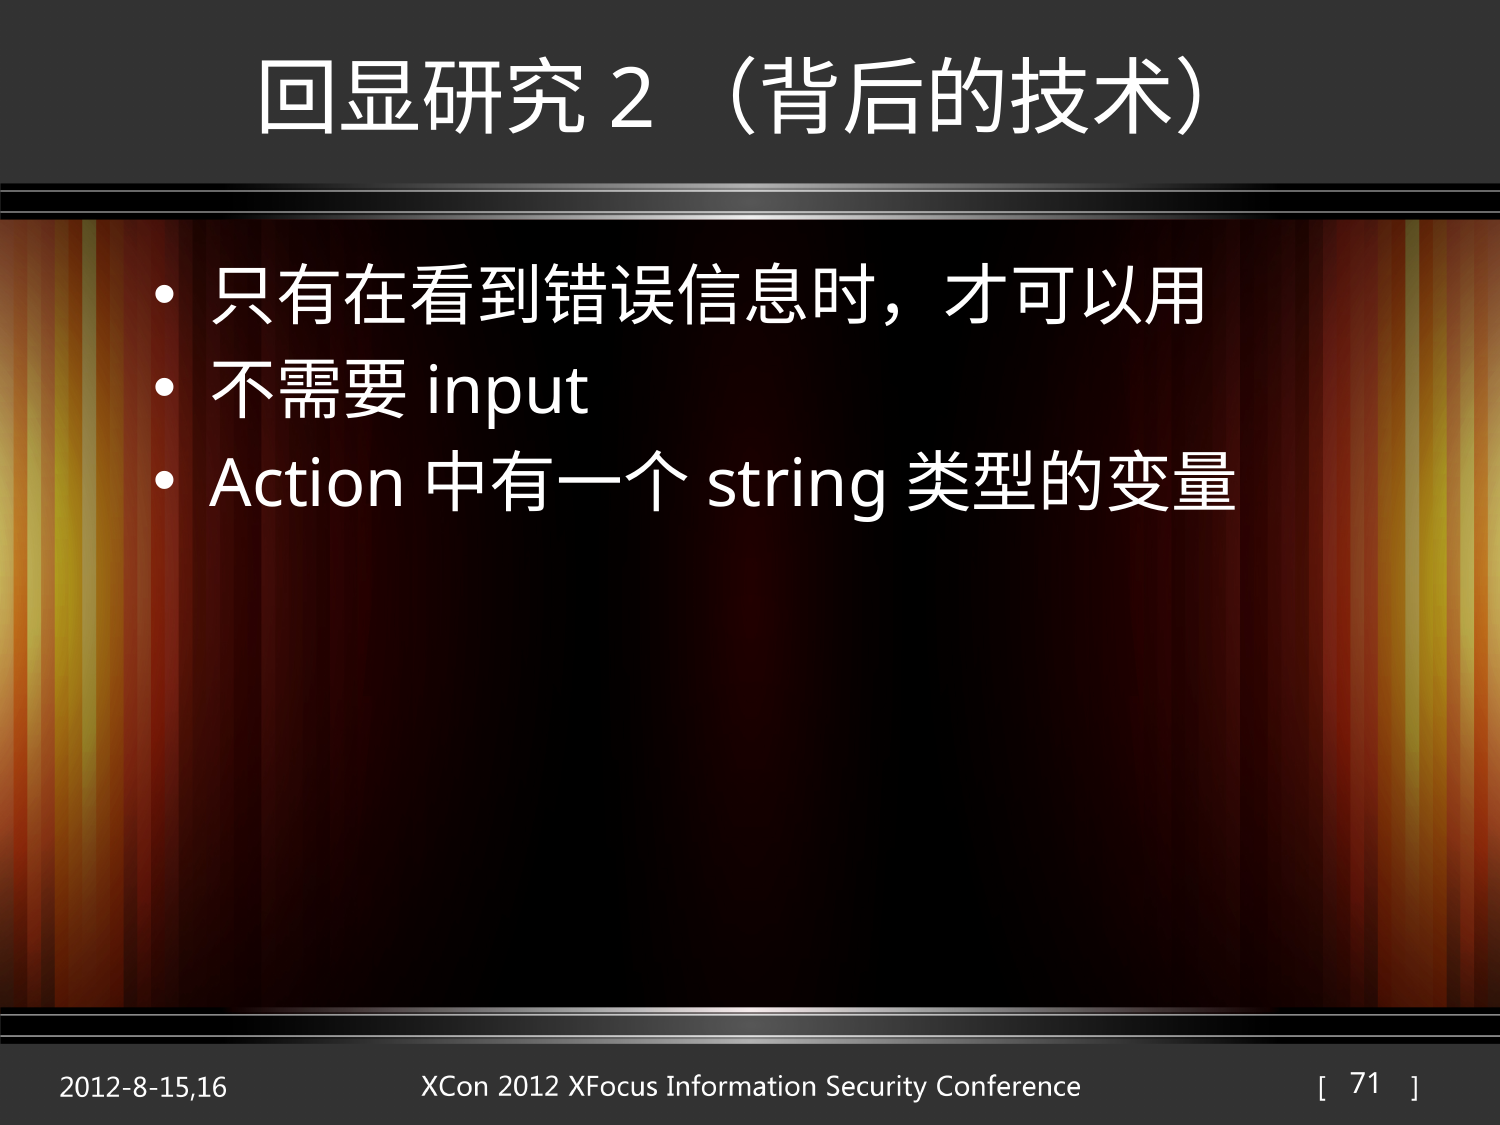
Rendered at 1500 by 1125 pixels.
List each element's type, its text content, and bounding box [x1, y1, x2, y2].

slide_number 71 [1325, 1054, 1408, 1114]
picture [0, 0, 1500, 1125]
list 只有在看到错误信息时，才可以用 不需要input Action中有一个string类型的变量 [138, 245, 1376, 988]
title 回显研究2（背后的技术） [138, 0, 1376, 188]
